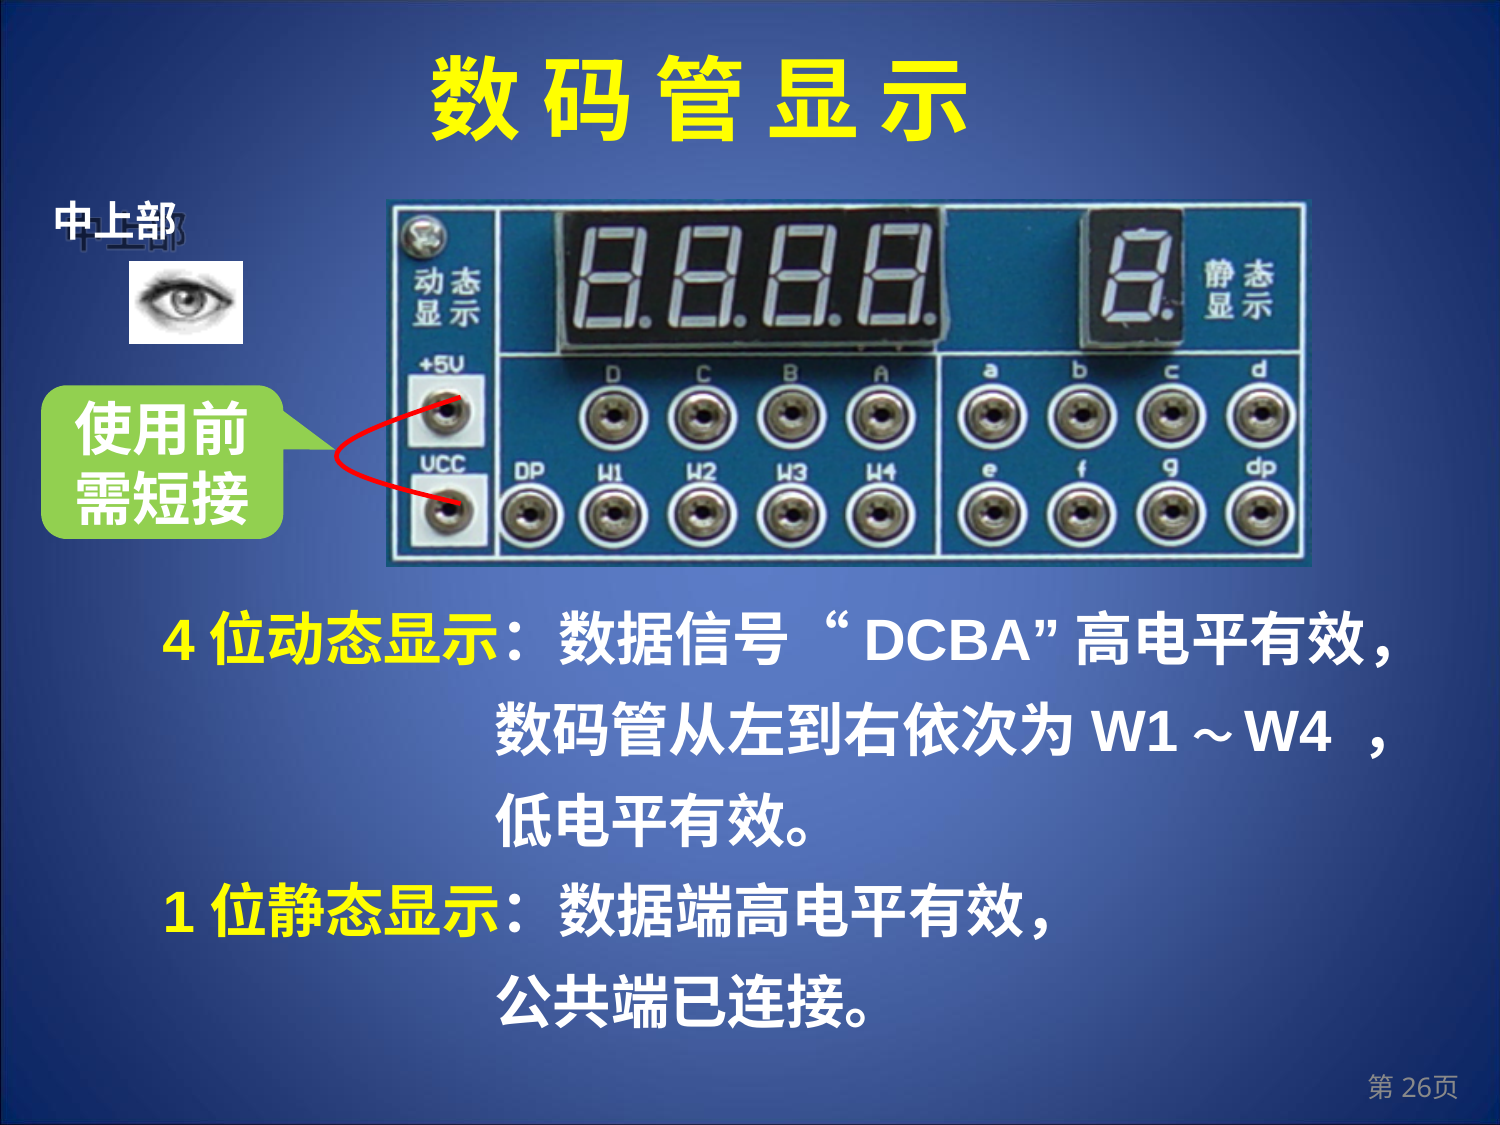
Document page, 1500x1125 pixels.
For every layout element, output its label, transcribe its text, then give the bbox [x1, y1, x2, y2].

text_box 中上部 [37, 187, 238, 253]
title 数 码 管 显 示 [0, 17, 1401, 176]
text_box 使用前 需短接 [41, 385, 336, 539]
text_box 4位动态显示：数据信号“DCBA”高电平有效， 数码管从左到右依次为W1～W4 ， 低电平有效。 [147, 574, 1447, 862]
text_box [336, 423, 386, 485]
text_box 1位静态显示：数据端高电平有效， 公共端已连接。 [147, 846, 1098, 1043]
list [386, 199, 1312, 567]
picture [0, 0, 1500, 1125]
